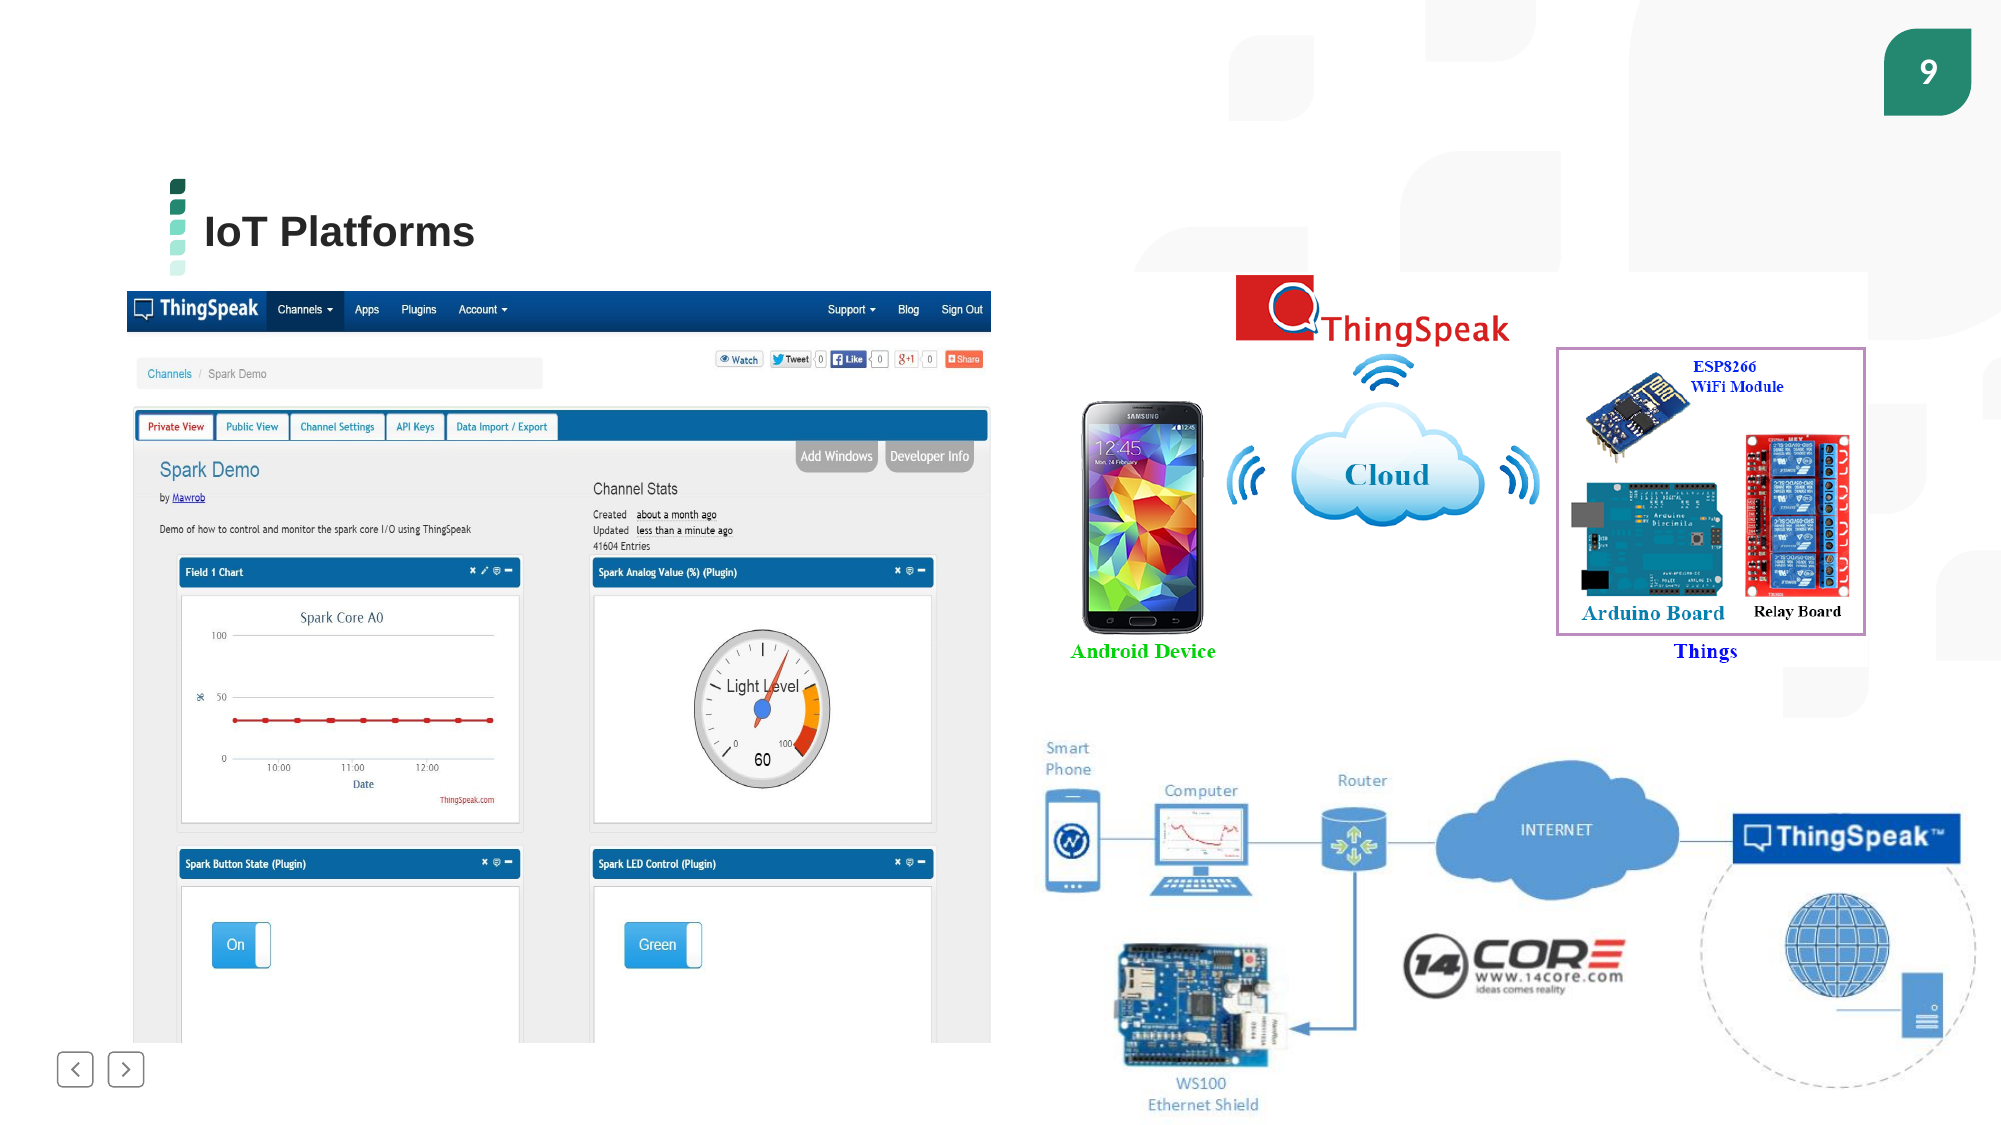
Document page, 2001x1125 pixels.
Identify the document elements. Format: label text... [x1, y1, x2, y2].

picture [127, 290, 992, 1044]
title IoT Platforms [189, 201, 2000, 315]
picture [1033, 730, 1979, 1125]
picture [1048, 272, 1868, 668]
